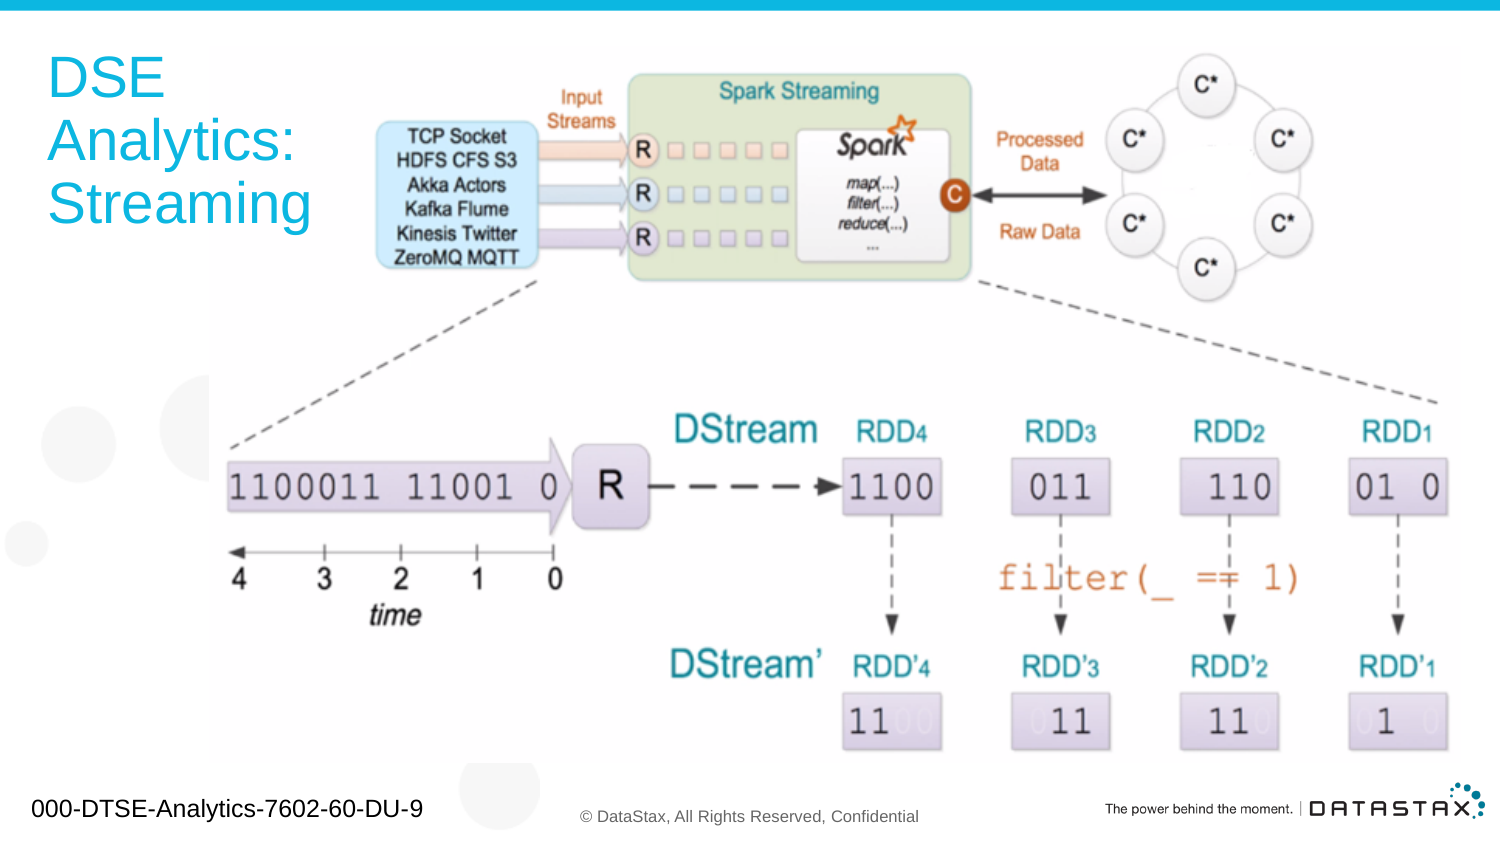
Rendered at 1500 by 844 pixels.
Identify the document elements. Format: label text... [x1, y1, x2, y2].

slide_number 000-DTSE-Analytics-7602-60-DU-9 [16, 785, 720, 831]
picture [1090, 767, 1500, 834]
picture [209, 45, 1462, 764]
title DSE Analytics: Streaming [47, 160, 204, 251]
